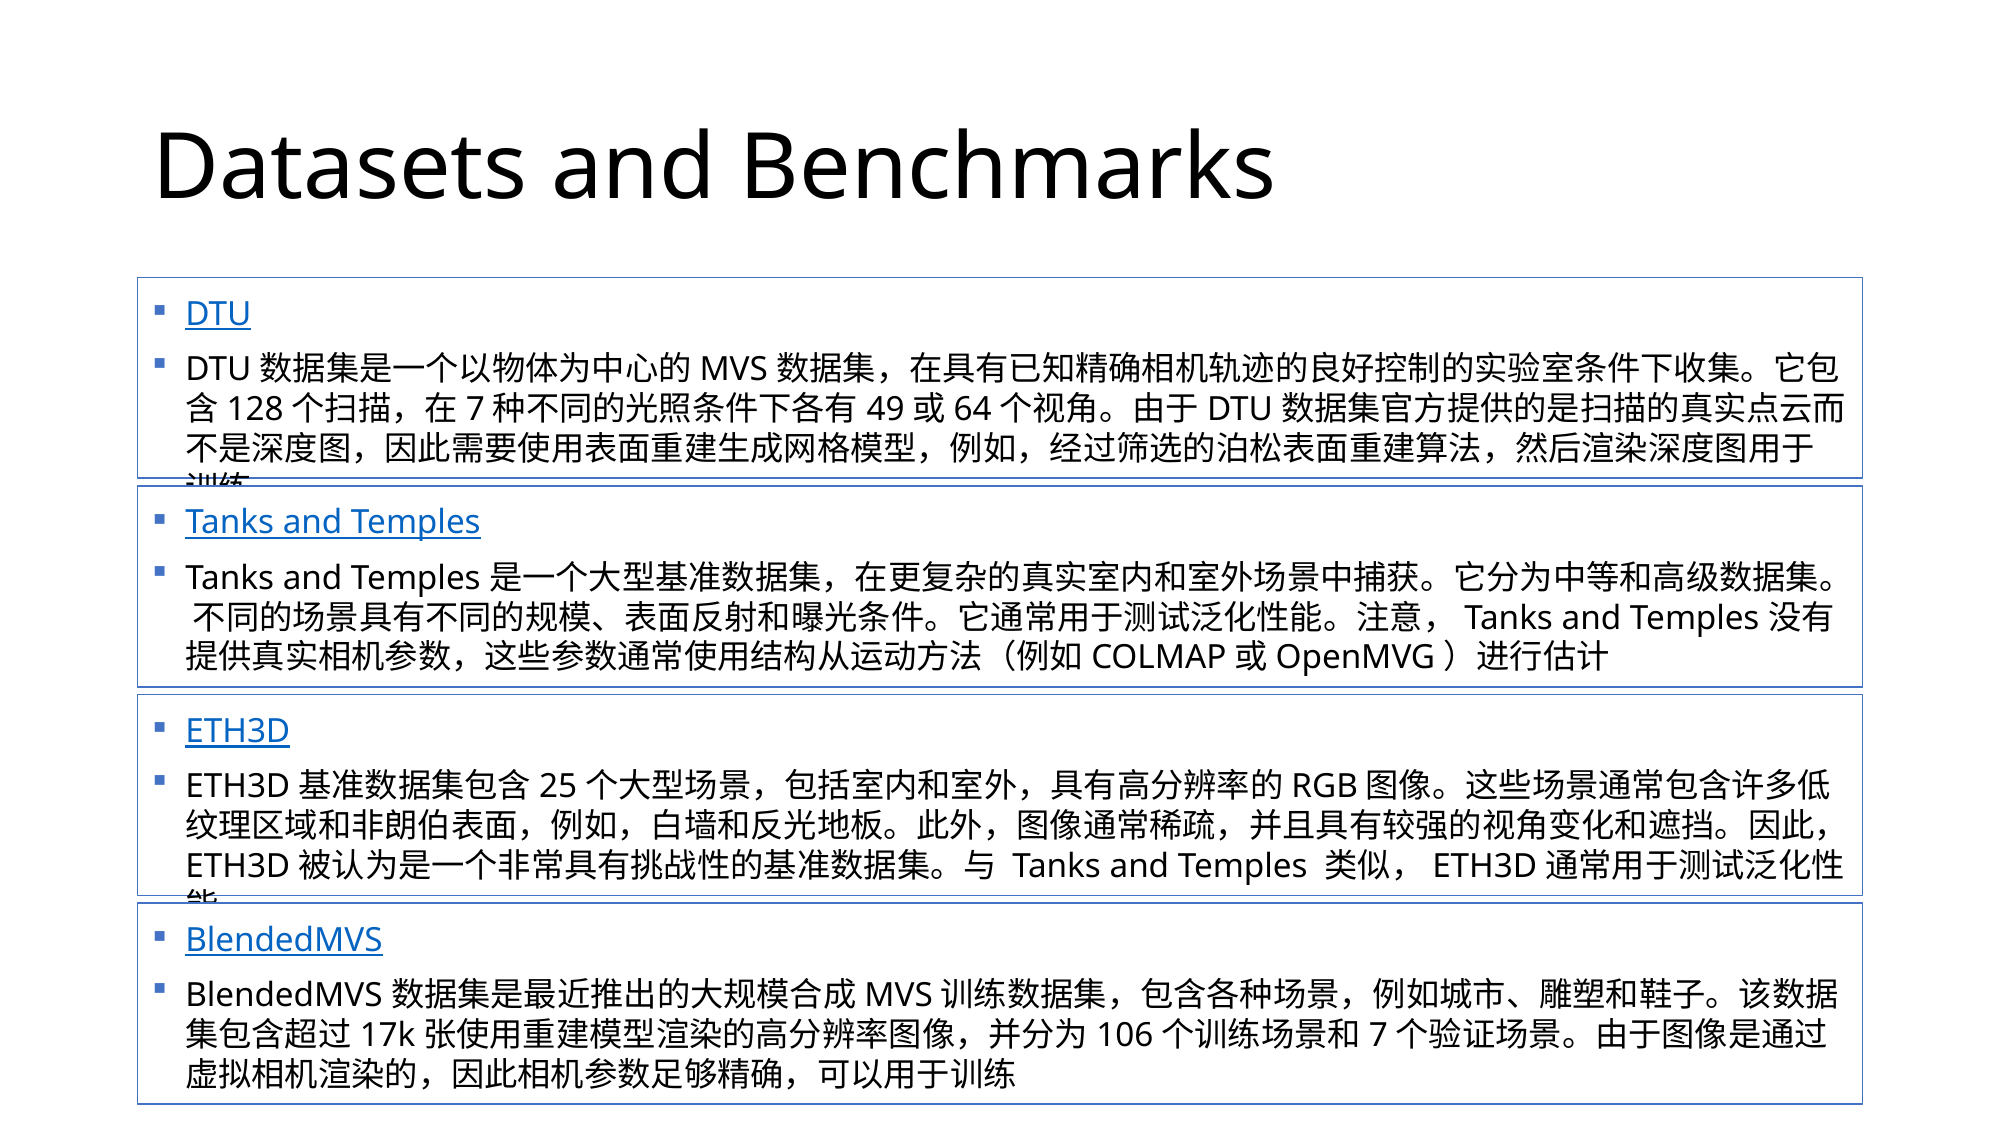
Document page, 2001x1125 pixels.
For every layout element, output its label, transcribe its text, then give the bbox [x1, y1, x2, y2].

text_box DTU DTU数据集是一个以物体为中心的MVS数据集，在具有已知精确相机轨迹的良好控制的实验室条件下收集。它包含128个扫描，在7种不同的光照条件下各有49或64个视角。由于DTU数据集官方提供的是扫描的真实点云而不是深度图，因此需要使用表面重建生成网格模型，例如，经过筛选的泊松表面重建算法，然后渲染深度图用于训练 [137, 277, 1863, 479]
title Datasets and Benchmarks [137, 59, 1863, 277]
text_box ETH3D ETH3D基准数据集包含25个大型场景，包括室内和室外，具有高分辨率的RGB图像。这些场景通常包含许多低纹理区域和非朗伯表面，例如，白墙和反光地板。此外，图像通常稀疏，并且具有较强的视角变化和遮挡。因此，ETH3D被认为是一个非常具有挑战性的基准数据集。与 Tanks and Temples 类似，ETH3D通常用于测试泛化性能 [137, 694, 1863, 896]
text_box Tanks and Temples Tanks and Temples是一个大型基准数据集，在更复杂的真实室内和室外场景中捕获。它分为中等和高级数据集。 不同的场景具有不同的规模、表面反射和曝光条件。它通常用于测试泛化性能。注意，Tanks and Temples没有提供真实相机参数，这些参数通常使用结构从运动方法（例如COLMAP或OpenMVG）进行估计 [137, 485, 1863, 687]
text_box BlendedMVS BlendedMVS数据集是最近推出的大规模合成MVS训练数据集，包含各种场景，例如城市、雕塑和鞋子。该数据集包含超过17k张使用重建模型渲染的高分辨率图像，并分为106个训练场景和7个验证场景。由于图像是通过虚拟相机渲染的，因此相机参数足够精确，可以用于训练 [137, 903, 1863, 1105]
